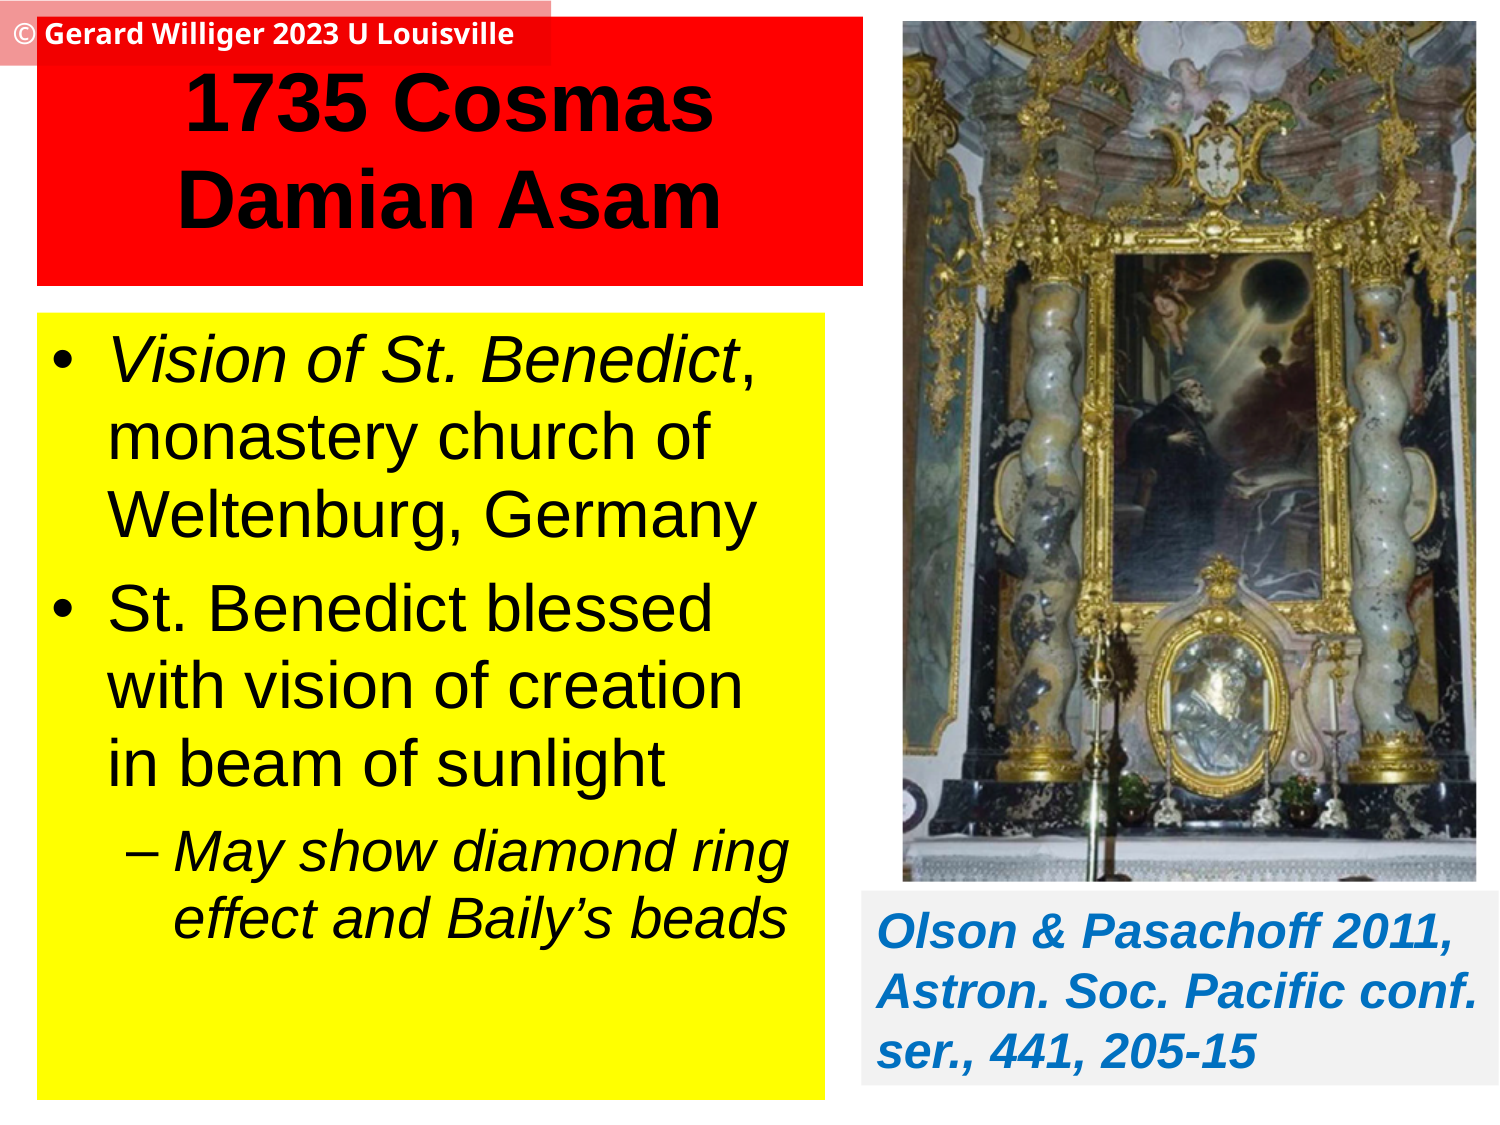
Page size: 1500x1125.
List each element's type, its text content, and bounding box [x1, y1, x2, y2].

text_box © Gerard Williger 2023 U Louisville [0, 0, 552, 66]
picture [900, 21, 1481, 885]
list Vision of St. Benedict, monastery church of Weltenburg, Germany St. Benedict blessed with vision of creation in beam of sunlight May show diamond ring effect and Baily’s beads [37, 312, 825, 1100]
title 1735 Cosmas Damian Asam [37, 16, 863, 286]
text_box Olson & Pasachoff 2011, Astron. Soc. Pacific conf. ser., 441, 205-15 [861, 890, 1499, 1086]
